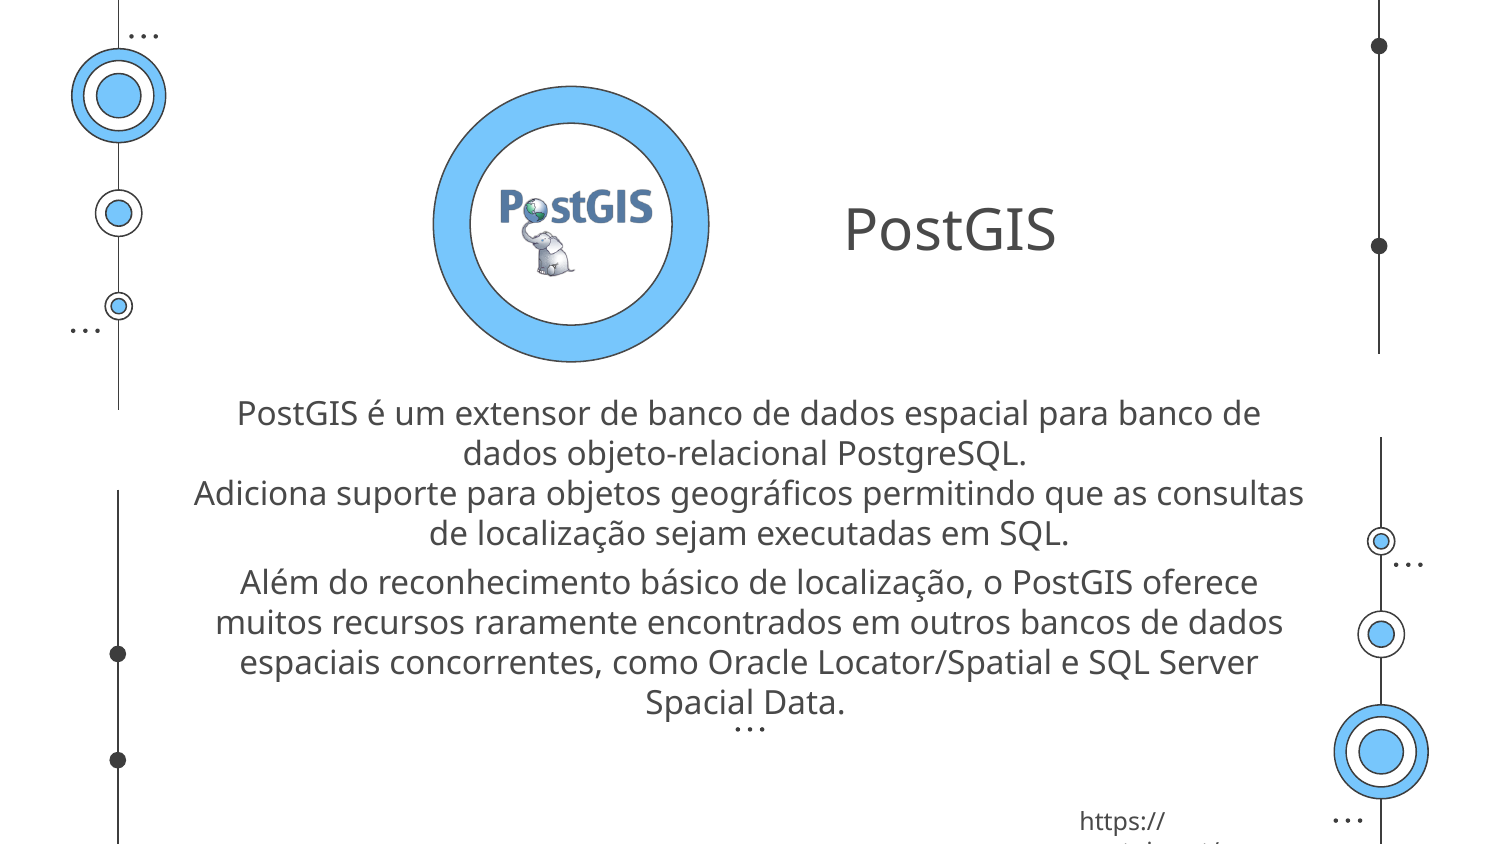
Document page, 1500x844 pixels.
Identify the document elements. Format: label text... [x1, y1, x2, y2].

picture [498, 187, 654, 279]
title PostGIS [732, 176, 1169, 272]
subtitle PostGIS é um extensor de banco de dados espacial para banco de dados objeto-relacional PostgreSQL. Adiciona suporte para objetos geográficos permitindo que as consultas de localização sejam executadas em SQL. [170, 377, 1330, 546]
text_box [433, 86, 709, 363]
text_box Além do reconhecimento básico de localização, o PostGIS oferece muitos recursos raramente encontrados em outros bancos de dados espaciais concorrentes, como Oracle Locator/Spatial e SQL Server Spacial Data. [170, 546, 1330, 733]
text_box https://postgis.net/ [1064, 797, 1303, 844]
